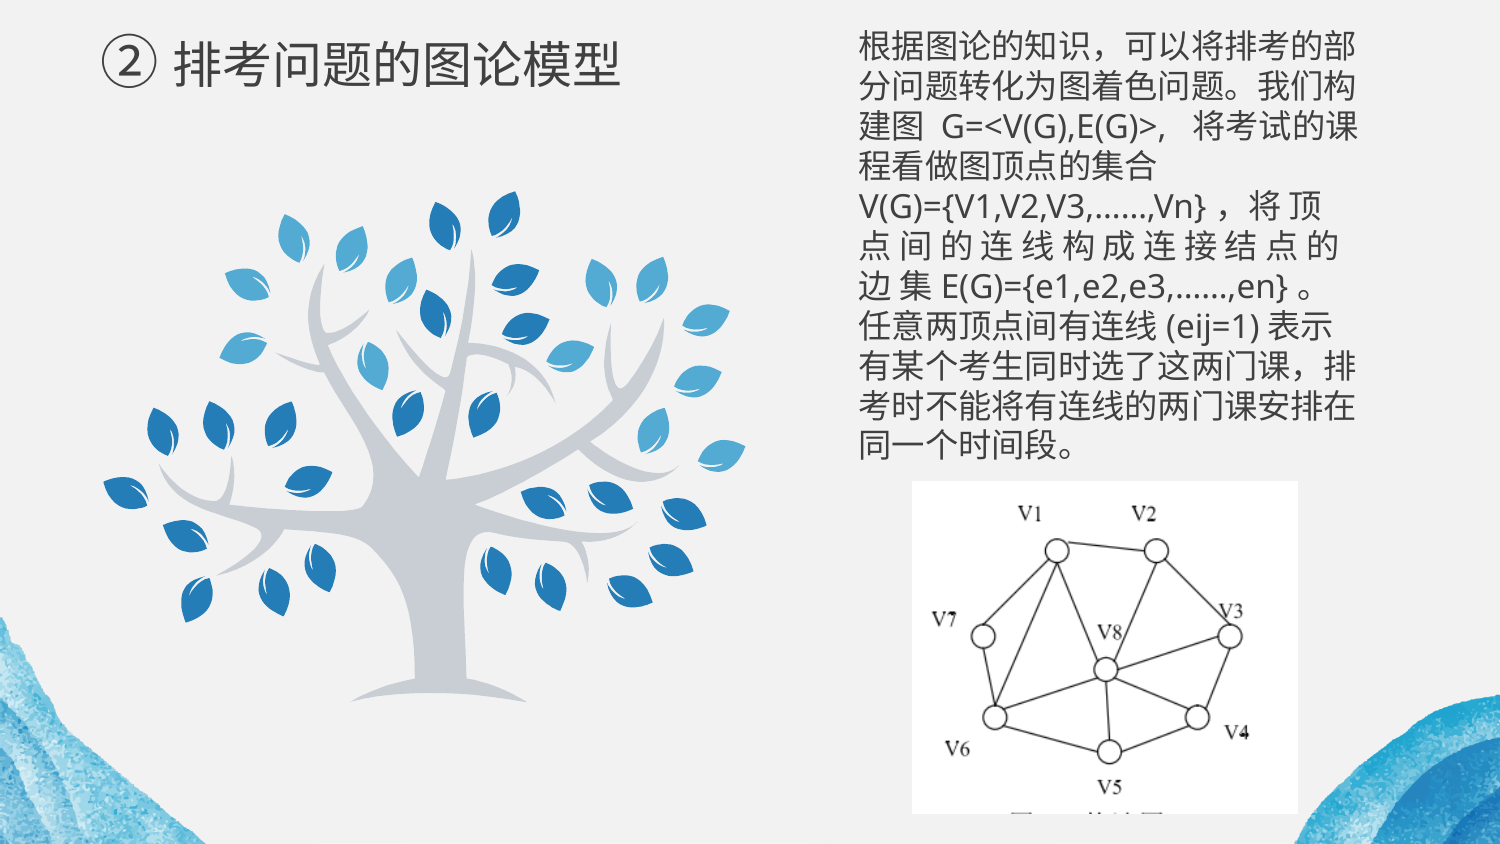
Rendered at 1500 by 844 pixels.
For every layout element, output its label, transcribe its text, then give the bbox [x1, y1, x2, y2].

picture [0, 203, 1500, 844]
text_box 根据图论的知识，可以将排考的部分问题转化为图着色问题。我们构建图 G=<V(G),E(G)>, 将考试的课程看做图顶点的集合 V(G)={V1,V2,V3,……,Vn}，将 顶 点 间 的 连 线 构 成 连 接 结 点 的 边 集E(G)={e1,e2,e3,……,en}。任意两顶点间有连线(eij=1)表示有某个考生同时选了这两门课，排考时不能将有连线的两门课安排在同一个时间段。 [844, 17, 1378, 202]
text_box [102, 190, 746, 703]
text_box ②排考问题的图论模型 [100, 28, 634, 91]
